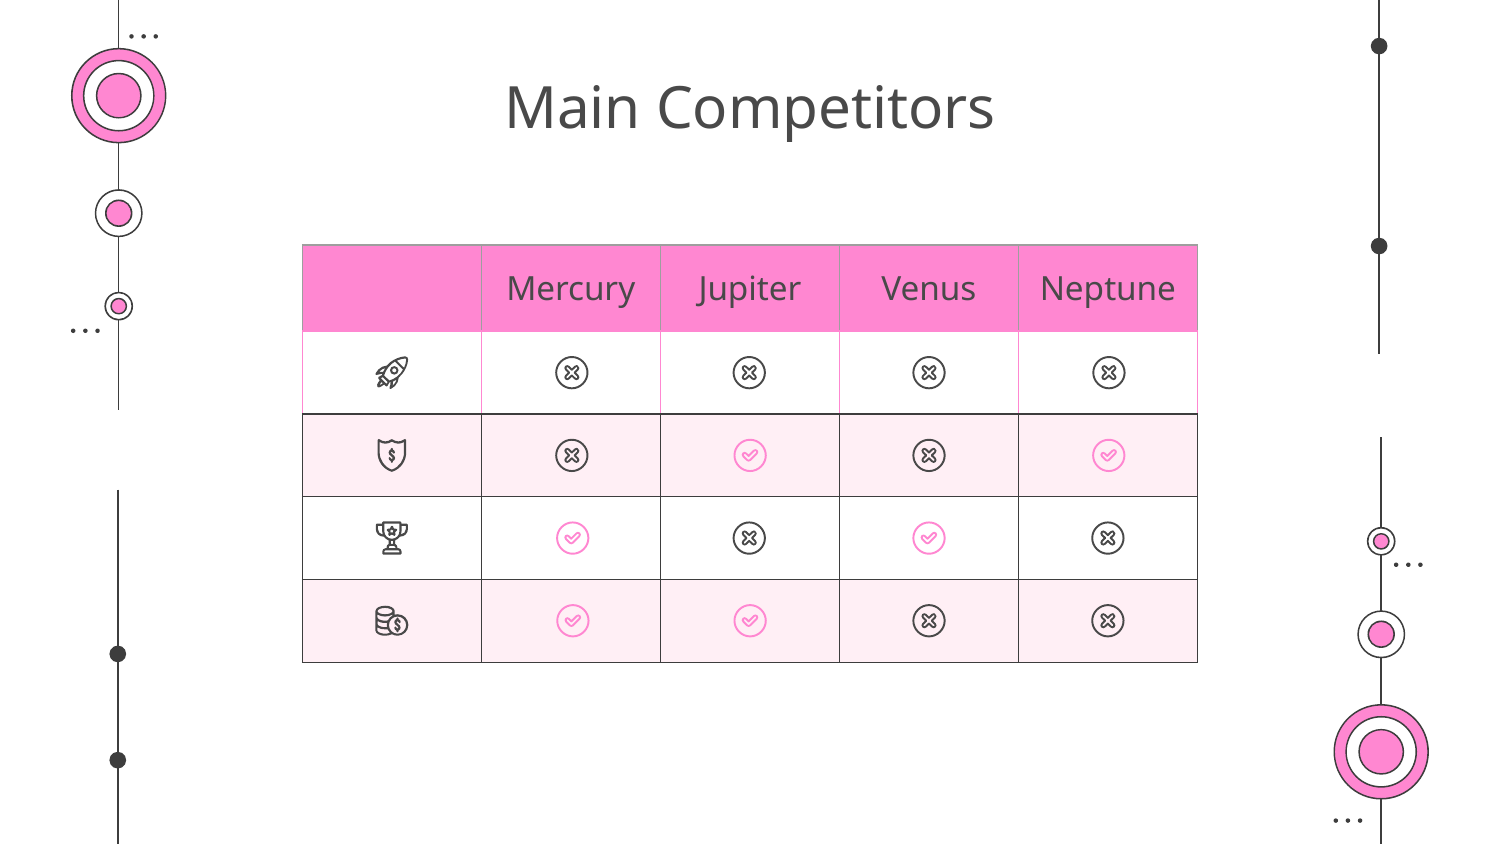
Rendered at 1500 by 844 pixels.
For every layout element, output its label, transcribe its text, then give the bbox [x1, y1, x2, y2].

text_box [733, 438, 767, 473]
table_cell [661, 497, 839, 579]
table_cell [1019, 332, 1197, 413]
table_header Jupiter [661, 246, 839, 330]
table_header Neptune [1019, 246, 1197, 330]
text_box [912, 521, 946, 555]
table_cell [482, 497, 660, 579]
table_header Mercury [482, 246, 660, 330]
table_cell [1019, 415, 1197, 496]
table_cell [661, 332, 839, 413]
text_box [733, 603, 767, 638]
table_cell [1019, 580, 1197, 662]
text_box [554, 355, 589, 390]
table_cell [303, 332, 481, 413]
table_cell [303, 497, 481, 579]
table_header Venus [840, 246, 1018, 330]
table_cell [482, 580, 660, 662]
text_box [1091, 603, 1125, 638]
table_cell [840, 580, 1018, 662]
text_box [375, 605, 409, 636]
table_cell [1019, 497, 1197, 579]
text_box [555, 521, 590, 555]
table_cell [303, 580, 481, 662]
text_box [912, 603, 946, 638]
table_cell [840, 415, 1018, 496]
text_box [1092, 355, 1126, 390]
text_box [375, 521, 409, 555]
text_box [912, 355, 946, 390]
table_cell [482, 332, 660, 413]
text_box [1091, 521, 1125, 555]
table_cell [303, 415, 481, 496]
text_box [1091, 438, 1126, 473]
table_cell [661, 580, 839, 662]
table_cell [840, 332, 1018, 413]
table_cell [661, 415, 839, 496]
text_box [375, 356, 409, 390]
title Main Competitors [299, 55, 1201, 150]
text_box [556, 603, 590, 638]
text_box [912, 438, 946, 473]
table_cell [482, 415, 660, 496]
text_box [732, 521, 767, 555]
table_header [303, 246, 481, 330]
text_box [554, 438, 589, 473]
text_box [732, 355, 767, 390]
table_cell [840, 497, 1018, 579]
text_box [377, 438, 407, 473]
